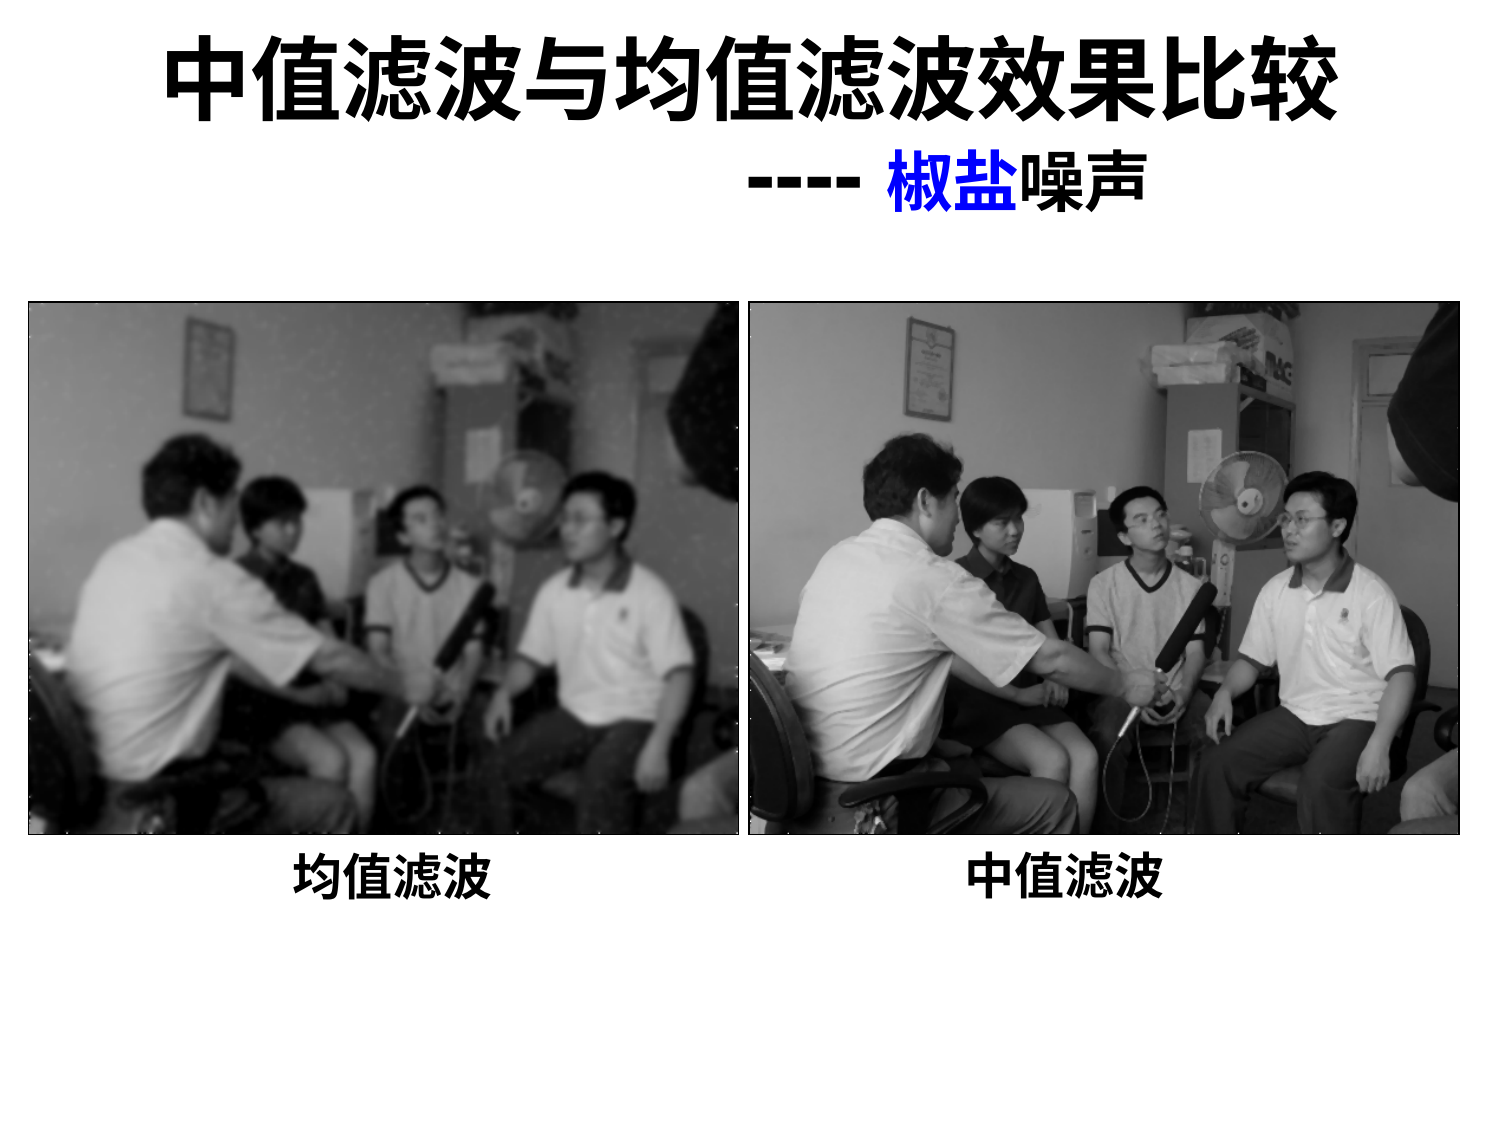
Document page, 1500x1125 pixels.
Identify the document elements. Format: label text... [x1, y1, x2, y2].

picture [749, 302, 1459, 835]
text_box 均值滤波 [277, 845, 565, 914]
text_box 中值滤波 [949, 844, 1238, 913]
text_box 中值滤波与均值滤波效果比较 ----椒盐噪声 [74, 45, 1425, 233]
picture [28, 302, 739, 835]
